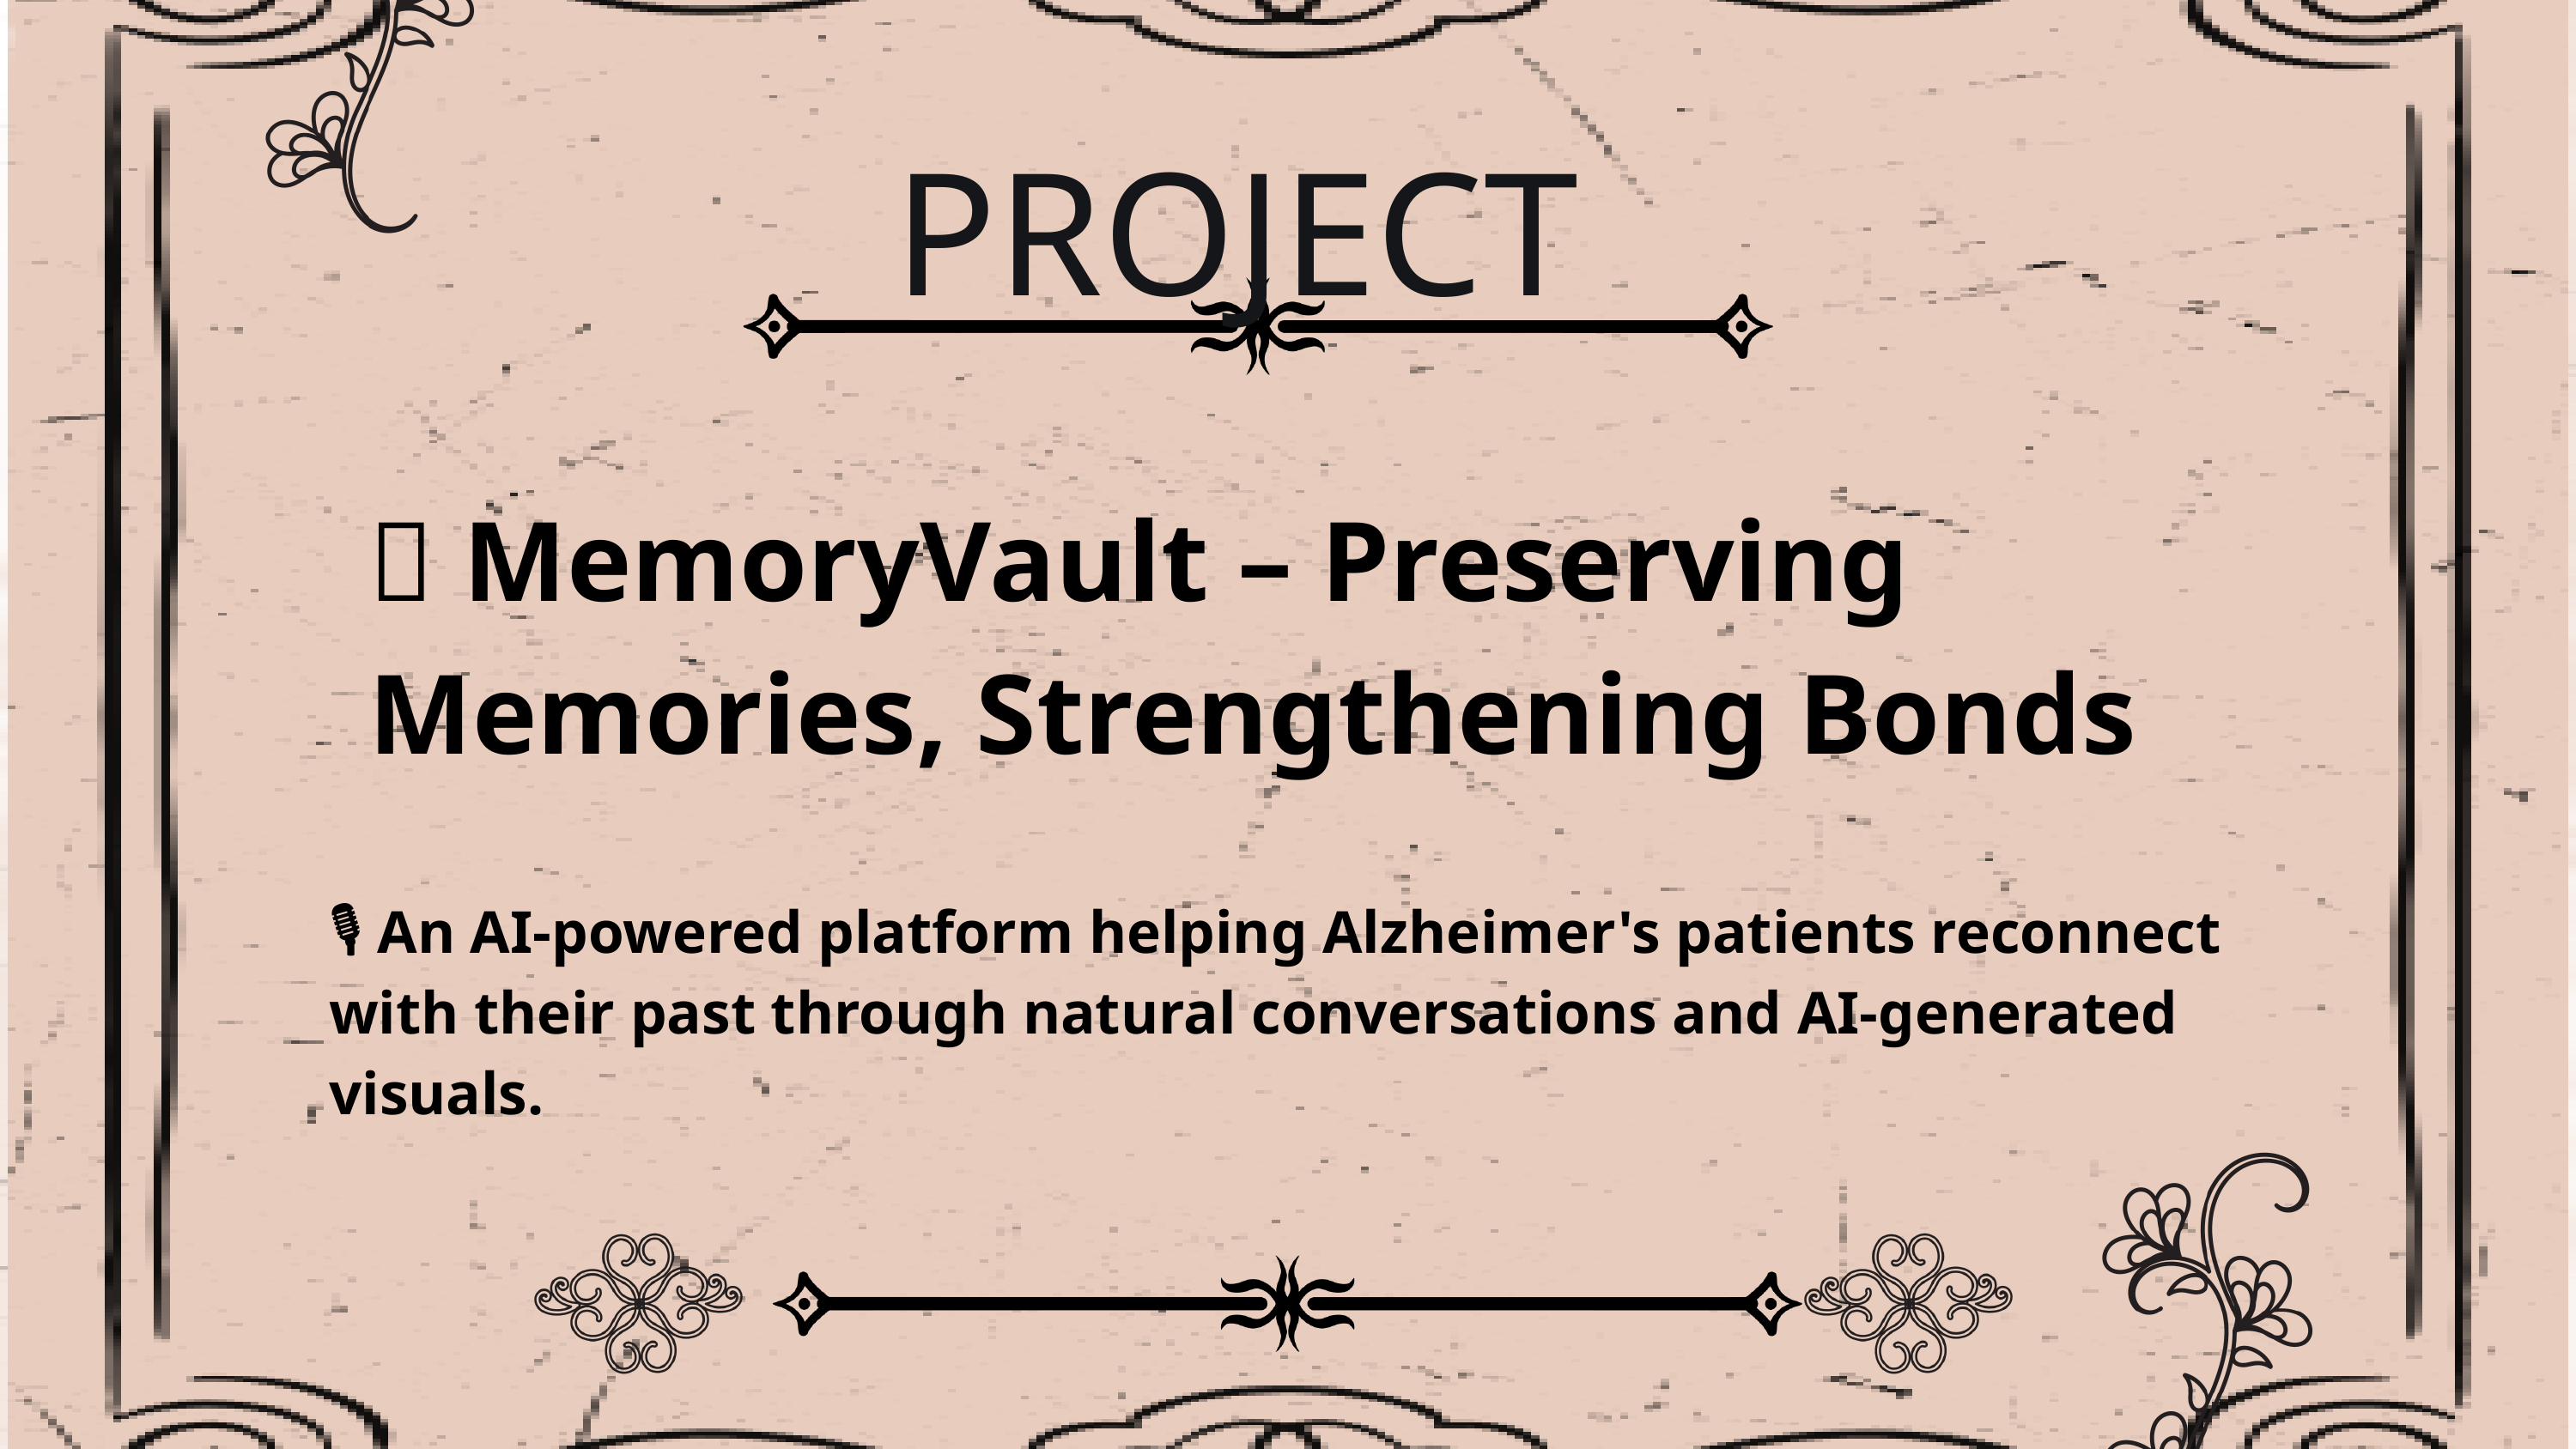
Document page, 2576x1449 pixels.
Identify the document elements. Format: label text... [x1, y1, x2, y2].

text_box [2101, 1149, 2313, 1449]
text_box PROJECT [339, 91, 2178, 330]
text_box 🧠 MemoryVault – Preserving Memories, Strengthening Bonds [368, 470, 2353, 777]
text_box [532, 1233, 744, 1374]
text_box [0, 0, 2576, 1449]
text_box [772, 1255, 1802, 1353]
text_box [263, 0, 475, 234]
text_box 🎙️ An AI-powered platform helping Alzheimer's patients reconnect with their past through natural conversations and AI-generated visuals. [329, 884, 2247, 1126]
text_box [1802, 1233, 2014, 1374]
text_box [743, 330, 1774, 375]
